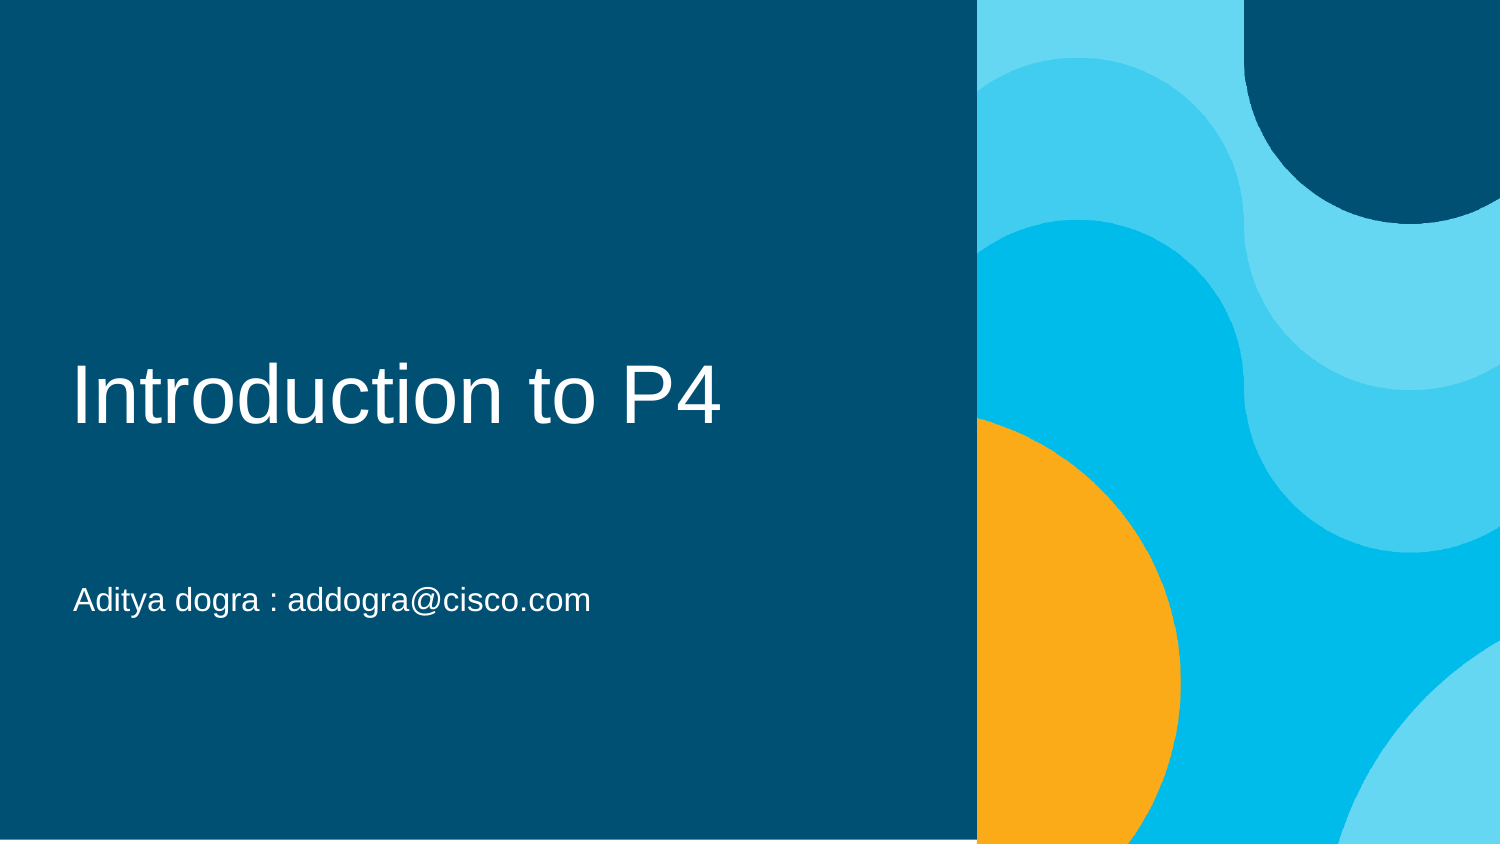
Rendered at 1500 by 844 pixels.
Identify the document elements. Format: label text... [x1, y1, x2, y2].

picture [978, 0, 1500, 552]
picture [1339, 642, 1500, 844]
title Introduction to P4 [54, 243, 961, 450]
list Aditya dogra : addogra@cisco.com [57, 570, 961, 626]
picture [976, 420, 1180, 844]
